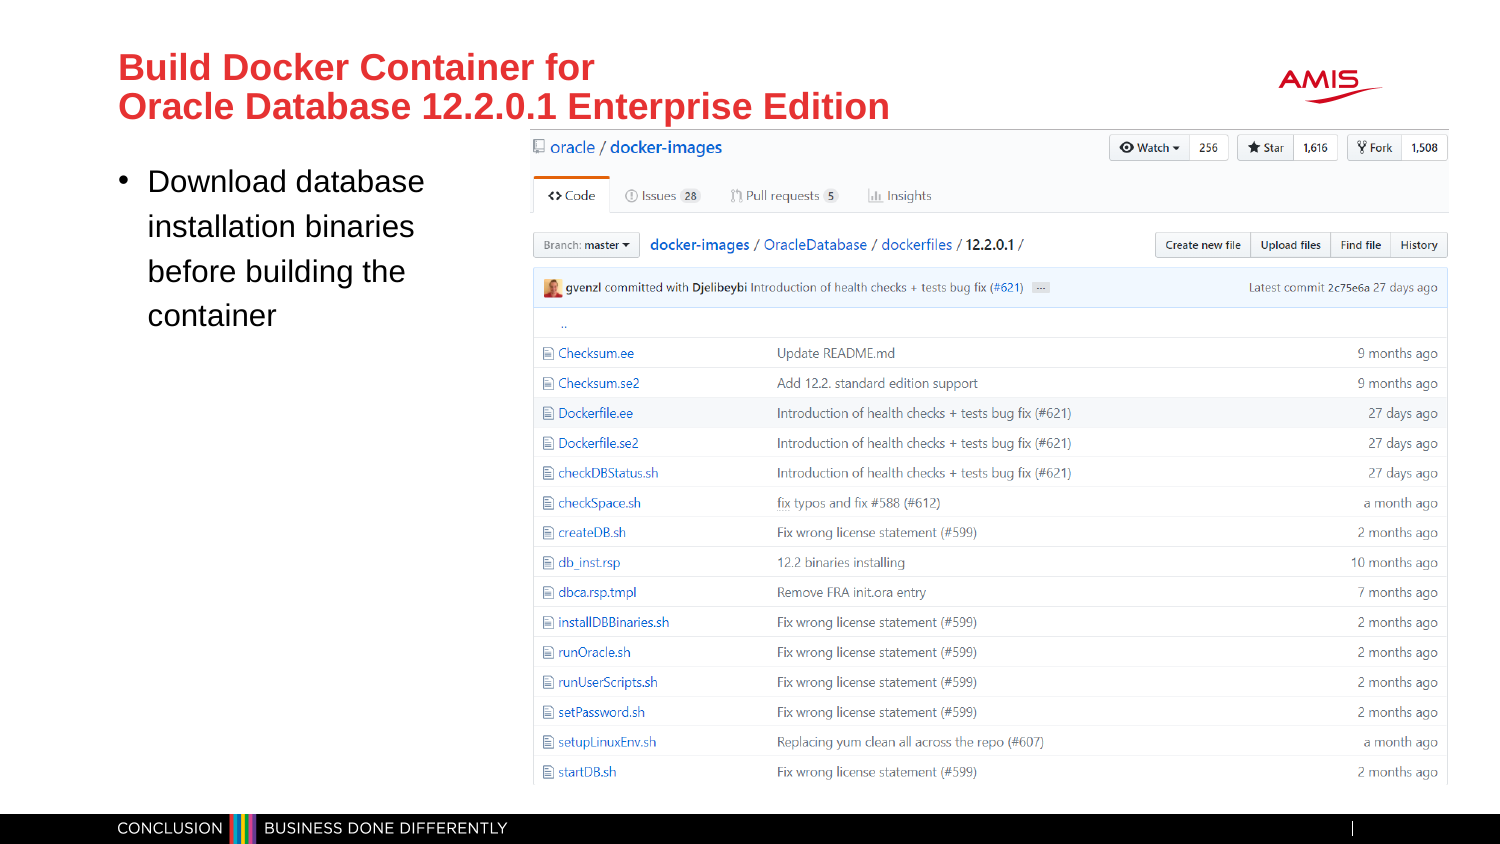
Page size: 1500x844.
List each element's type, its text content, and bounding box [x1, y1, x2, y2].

title Build Docker Container for Oracle Database 12.2.0.1 Enterprise Edition [118, 47, 1258, 130]
picture [530, 129, 1449, 785]
list Download database installation binaries before building the container [118, 153, 530, 774]
picture [0, 814, 236, 844]
picture [1258, 58, 1388, 106]
picture [239, 814, 1500, 844]
